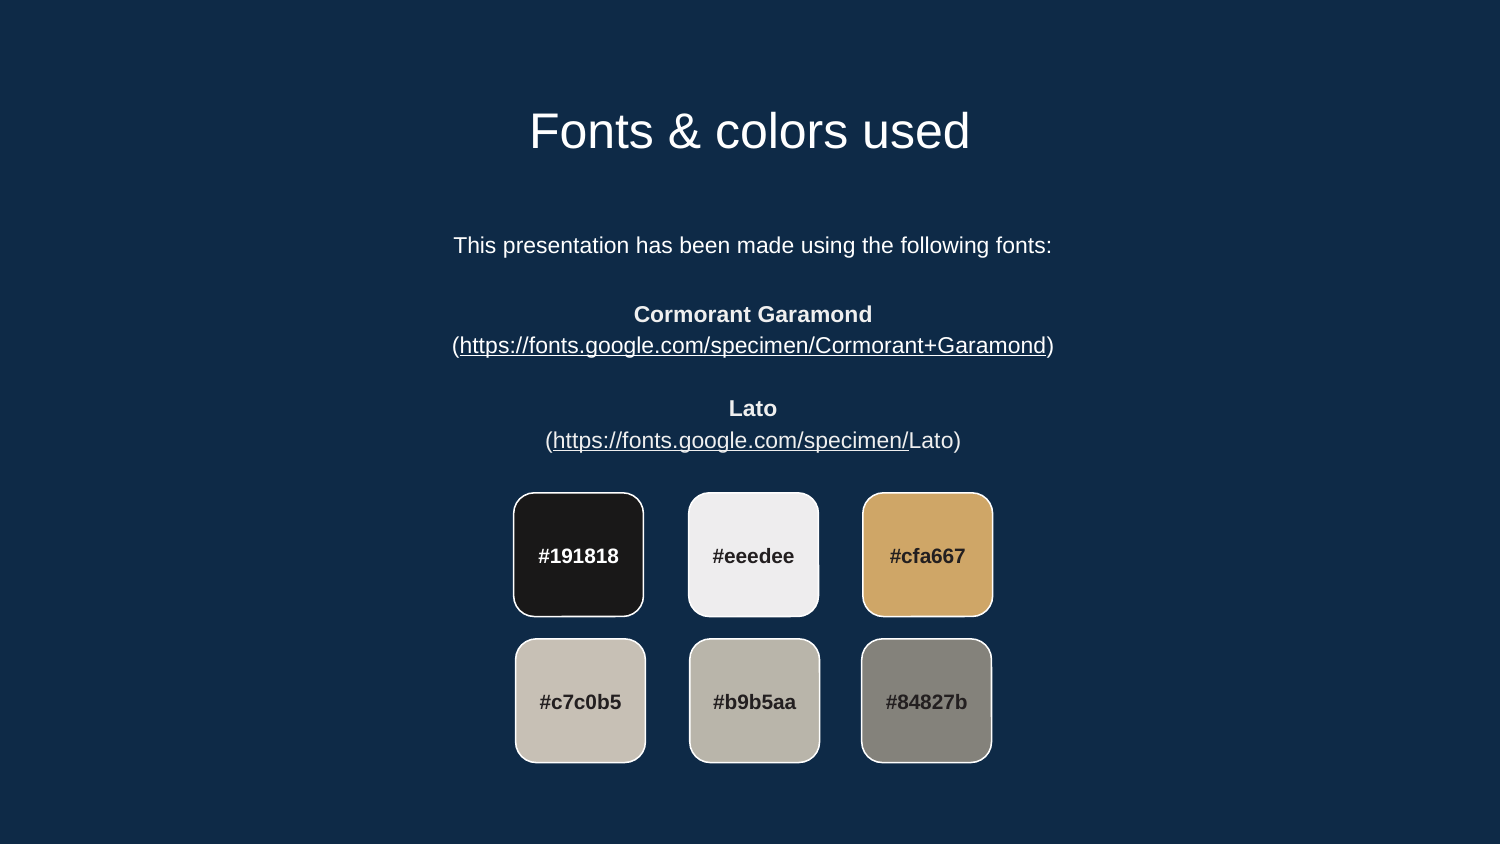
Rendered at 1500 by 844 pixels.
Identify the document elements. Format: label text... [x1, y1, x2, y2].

text_box [689, 638, 820, 664]
text_box #84827b [861, 664, 992, 737]
text_box #b9b5aa [689, 664, 820, 737]
text_box [513, 591, 644, 617]
text_box [862, 591, 993, 617]
text_box Cormorant Garamond (https://fonts.google.com/specimen/Cormorant+Garamond) Lato (https://fonts.google.com/specimen/Lato) [175, 286, 1332, 493]
text_box [861, 638, 992, 664]
text_box #191818 [513, 518, 644, 591]
text_box [861, 737, 992, 763]
text_box #cfa667 [862, 518, 993, 591]
text_box [688, 492, 819, 518]
text_box [515, 737, 646, 763]
text_box [513, 492, 644, 518]
text_box [515, 638, 646, 664]
text_box [862, 492, 993, 518]
text_box This presentation has been made using the following fonts: [175, 211, 1332, 284]
text_box [688, 591, 819, 617]
text_box #c7c0b5 [515, 664, 646, 737]
text_box [689, 737, 820, 763]
title Fonts & colors used [117, 83, 1383, 163]
text_box #eeedee [688, 518, 819, 591]
